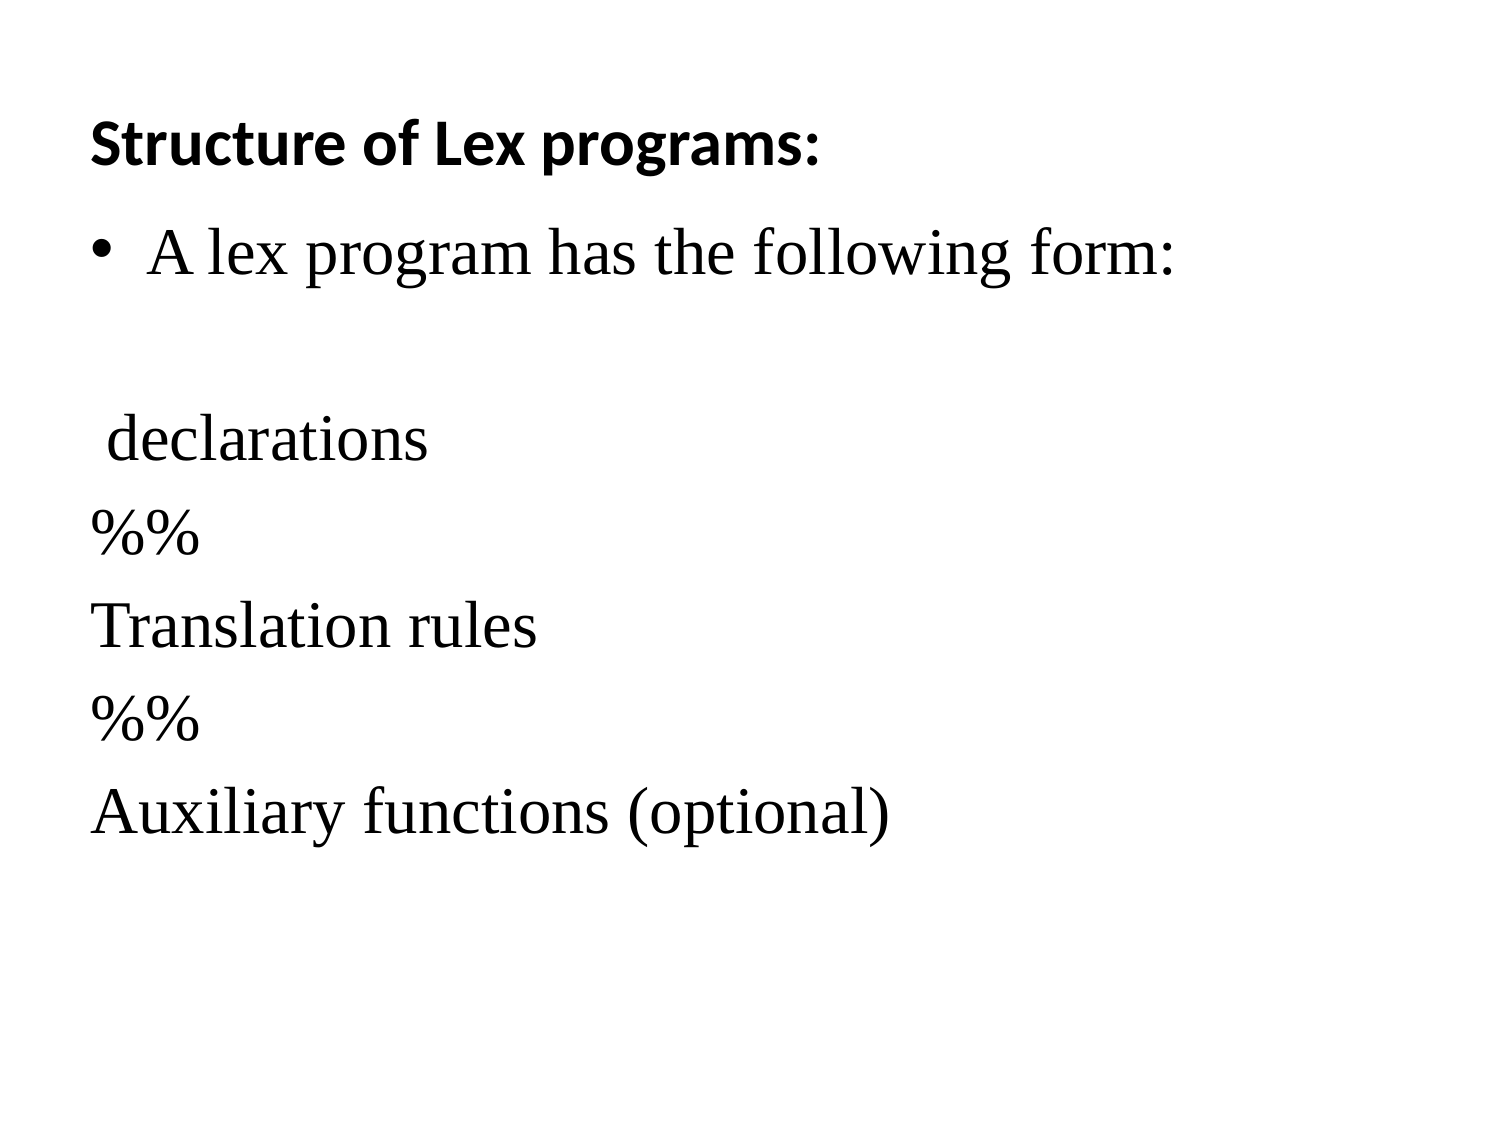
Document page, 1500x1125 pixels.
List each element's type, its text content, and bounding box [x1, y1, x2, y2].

title Structure of Lex programs: [75, 45, 1425, 200]
list A lex program has the following form: declarations %% Translation rules %% Auxiliary functions (optional) [75, 200, 1425, 1050]
